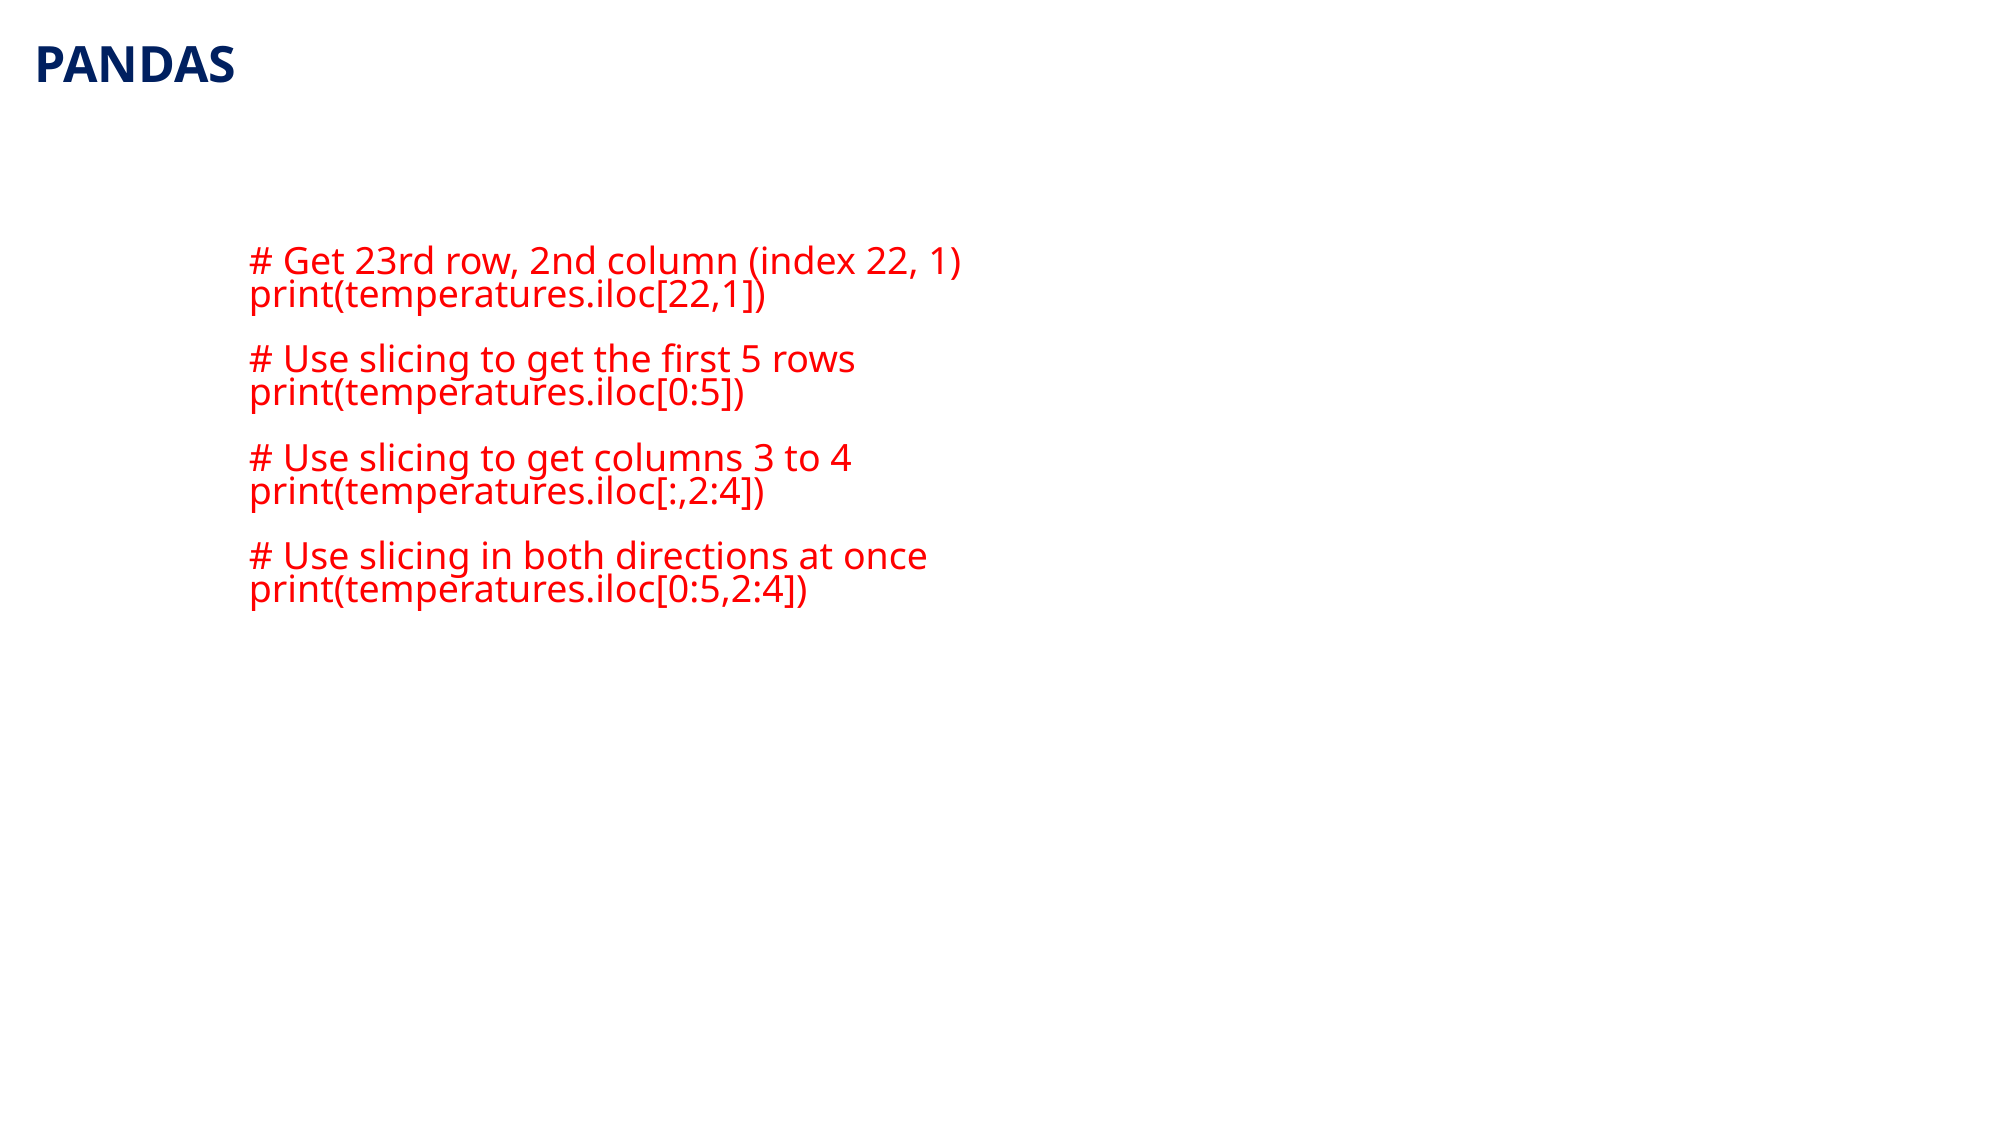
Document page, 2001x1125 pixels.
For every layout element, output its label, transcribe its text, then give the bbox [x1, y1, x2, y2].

title PANDAS [19, 21, 1670, 113]
text_box [43, 139, 1706, 828]
text_box # Get 23rd row, 2nd column (index 22, 1) print(temperatures.iloc[22,1]) # Use slicing to get the first 5 rows print(temperatures.iloc[0:5]) # Use slicing to get columns 3 to 4 print(temperatures.iloc[:,2:4]) # Use slicing in both directions at once print(temperatures.iloc[0:5,2:4]) [234, 241, 1750, 618]
